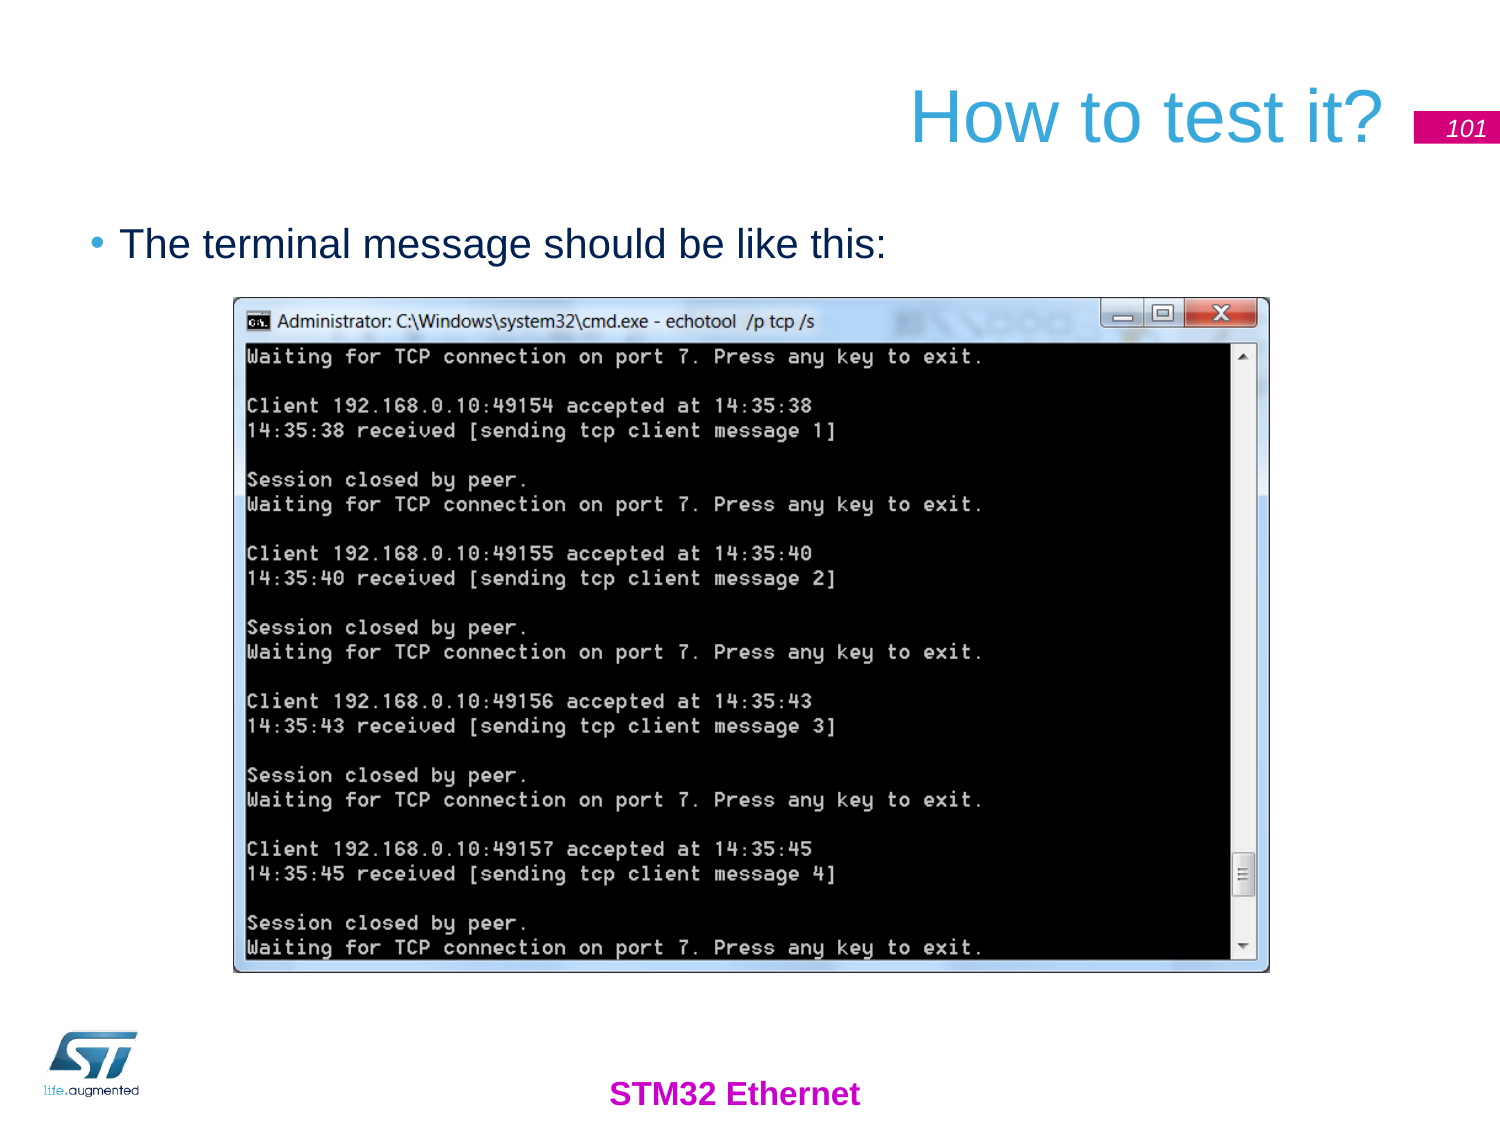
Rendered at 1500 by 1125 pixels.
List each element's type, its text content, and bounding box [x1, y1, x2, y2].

title How to test it? [75, 19, 1400, 207]
picture [233, 297, 1271, 974]
picture [36, 1022, 147, 1103]
list The terminal message should be like this: [75, 209, 1425, 478]
slide_number 101 [1413, 111, 1500, 144]
